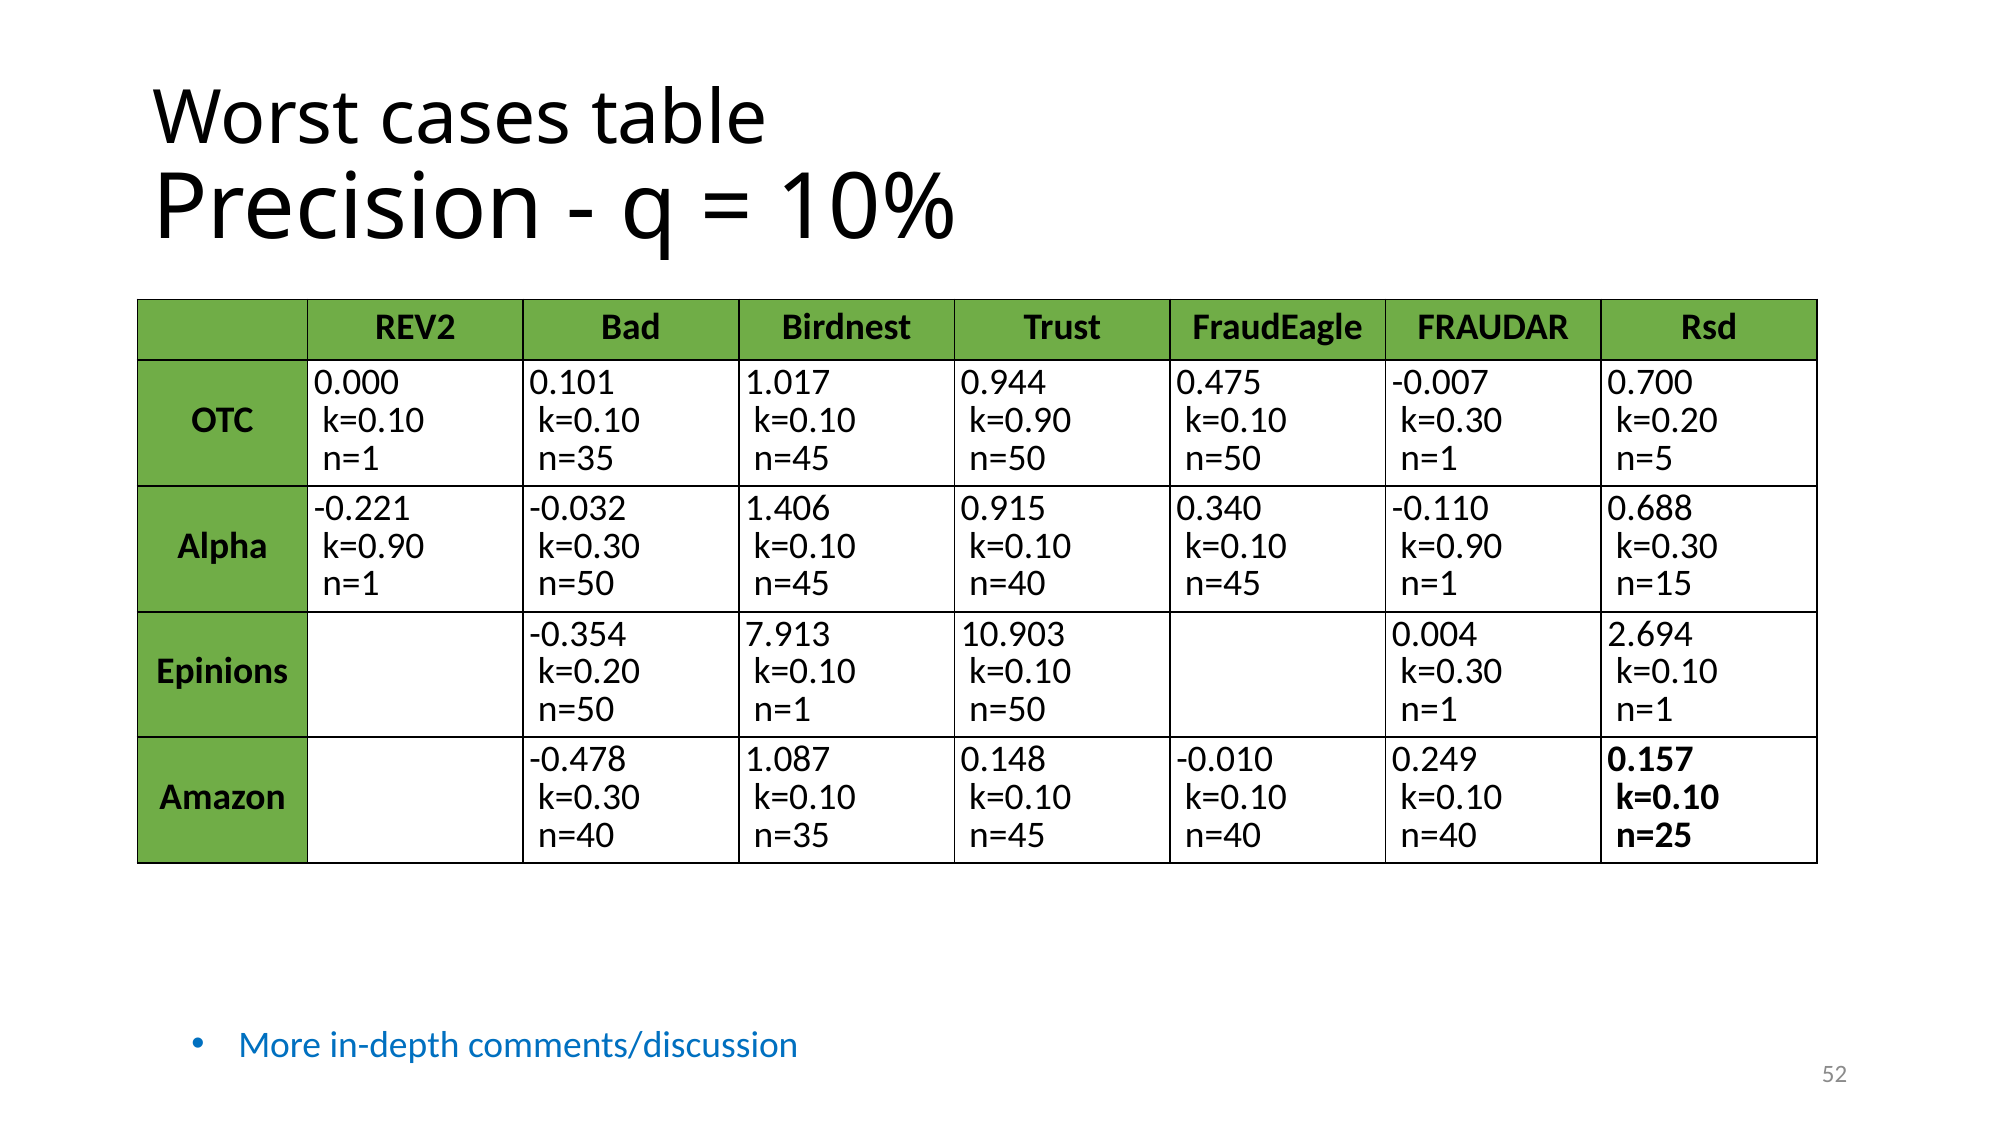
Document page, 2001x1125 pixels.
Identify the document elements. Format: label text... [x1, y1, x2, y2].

table_cell [308, 613, 522, 736]
table_cell 0.157 k=0.10 n=25 [1602, 738, 1816, 862]
table_header Birdnest [740, 300, 954, 359]
table_header [138, 300, 307, 359]
table_cell 0.700 k=0.20 n=5 [1602, 361, 1816, 485]
table_cell 1.017 k=0.10 n=45 [740, 361, 954, 485]
slide_number 52 [1412, 1042, 1863, 1103]
table_cell [308, 738, 522, 862]
table_cell 0.101 k=0.10 n=35 [524, 361, 738, 485]
table_cell 7.913 k=0.10 n=1 [740, 613, 954, 736]
table_cell Alpha [138, 487, 307, 611]
title Worst cases table Precision - q = 10% [137, 59, 1863, 278]
table_header REV2 [308, 300, 522, 359]
table_cell -0.007 k=0.30 n=1 [1386, 361, 1600, 485]
table_cell 0.944 k=0.90 n=50 [955, 361, 1169, 485]
table_cell 0.004 k=0.30 n=1 [1386, 613, 1600, 736]
table_header FraudEagle [1171, 300, 1385, 359]
table_cell 0.000 k=0.10 n=1 [308, 361, 522, 485]
table_cell 0.688 k=0.30 n=15 [1602, 487, 1816, 611]
table_cell 0.148 k=0.10 n=45 [955, 738, 1169, 862]
table_cell [1171, 613, 1385, 736]
table_cell 1.087 k=0.10 n=35 [740, 738, 954, 862]
table_cell 0.249 k=0.10 n=40 [1386, 738, 1600, 862]
table_cell 10.903 k=0.10 n=50 [955, 613, 1169, 736]
table_cell -0.354 k=0.20 n=50 [524, 613, 738, 736]
table_cell 2.694 k=0.10 n=1 [1602, 613, 1816, 736]
table_cell -0.110 k=0.90 n=1 [1386, 487, 1600, 611]
table_cell Amazon [138, 738, 307, 862]
table_header Rsd [1602, 300, 1816, 359]
table_cell OTC [138, 361, 307, 485]
text_box More in-depth comments/discussion [176, 1012, 815, 1073]
table_cell -0.478 k=0.30 n=40 [524, 738, 738, 862]
table_header Bad [524, 300, 738, 359]
table_cell Epinions [138, 613, 307, 736]
table_cell -0.032 k=0.30 n=50 [524, 487, 738, 611]
table_header Trust [955, 300, 1169, 359]
table_cell 0.475 k=0.10 n=50 [1171, 361, 1385, 485]
table_cell 0.915 k=0.10 n=40 [955, 487, 1169, 611]
table_header FRAUDAR [1386, 300, 1600, 359]
table_cell 1.406 k=0.10 n=45 [740, 487, 954, 611]
table_cell 0.340 k=0.10 n=45 [1171, 487, 1385, 611]
table_cell -0.221 k=0.90 n=1 [308, 487, 522, 611]
table_cell -0.010 k=0.10 n=40 [1171, 738, 1385, 862]
